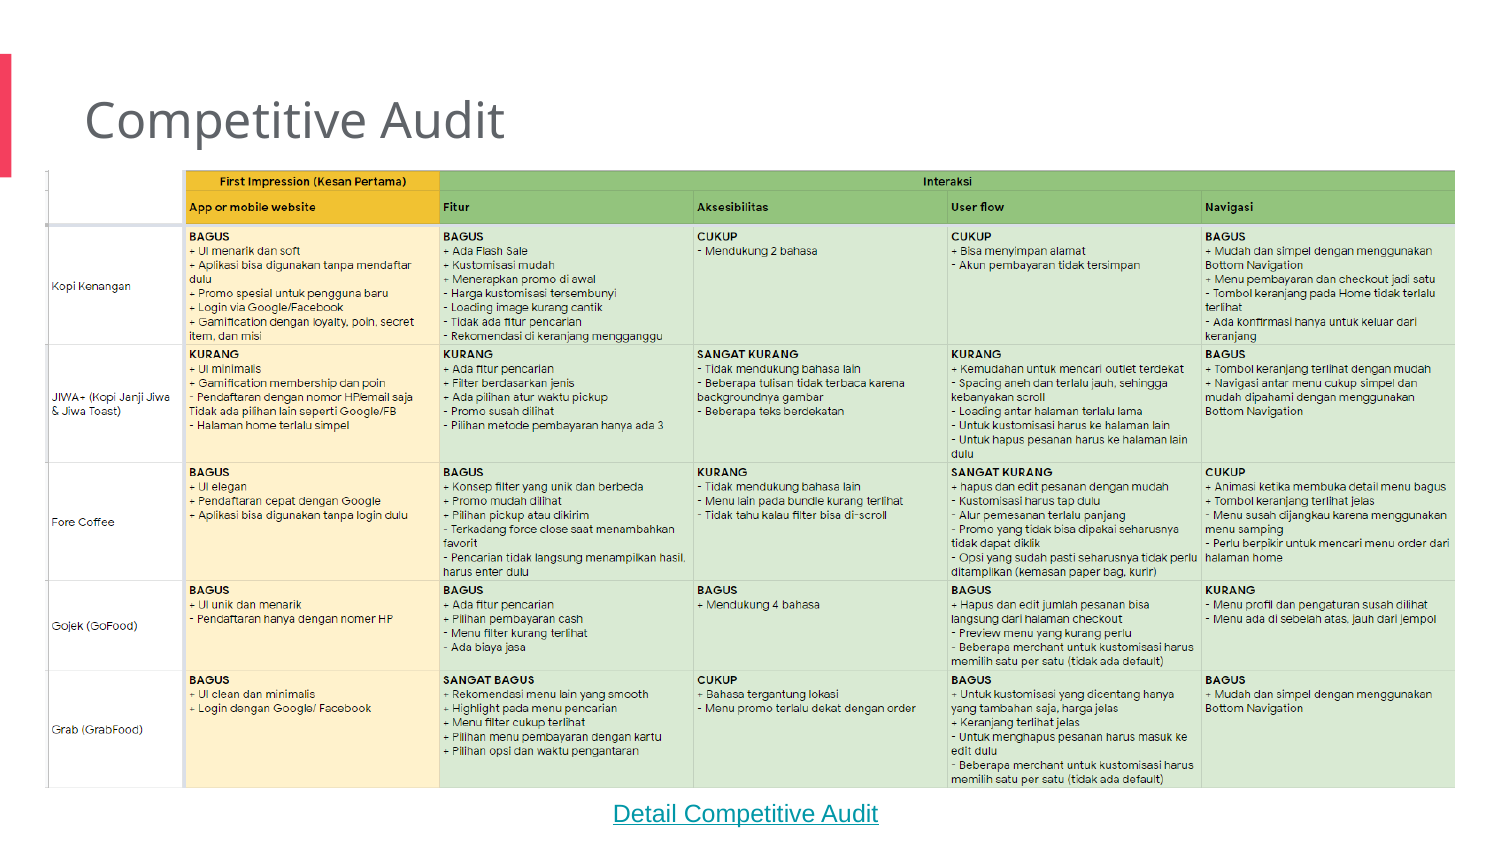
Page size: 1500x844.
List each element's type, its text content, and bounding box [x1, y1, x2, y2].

text_box Competitive Audit [84, 73, 1087, 164]
picture [44, 170, 1456, 788]
text_box Detail Competitive Audit [597, 796, 902, 843]
